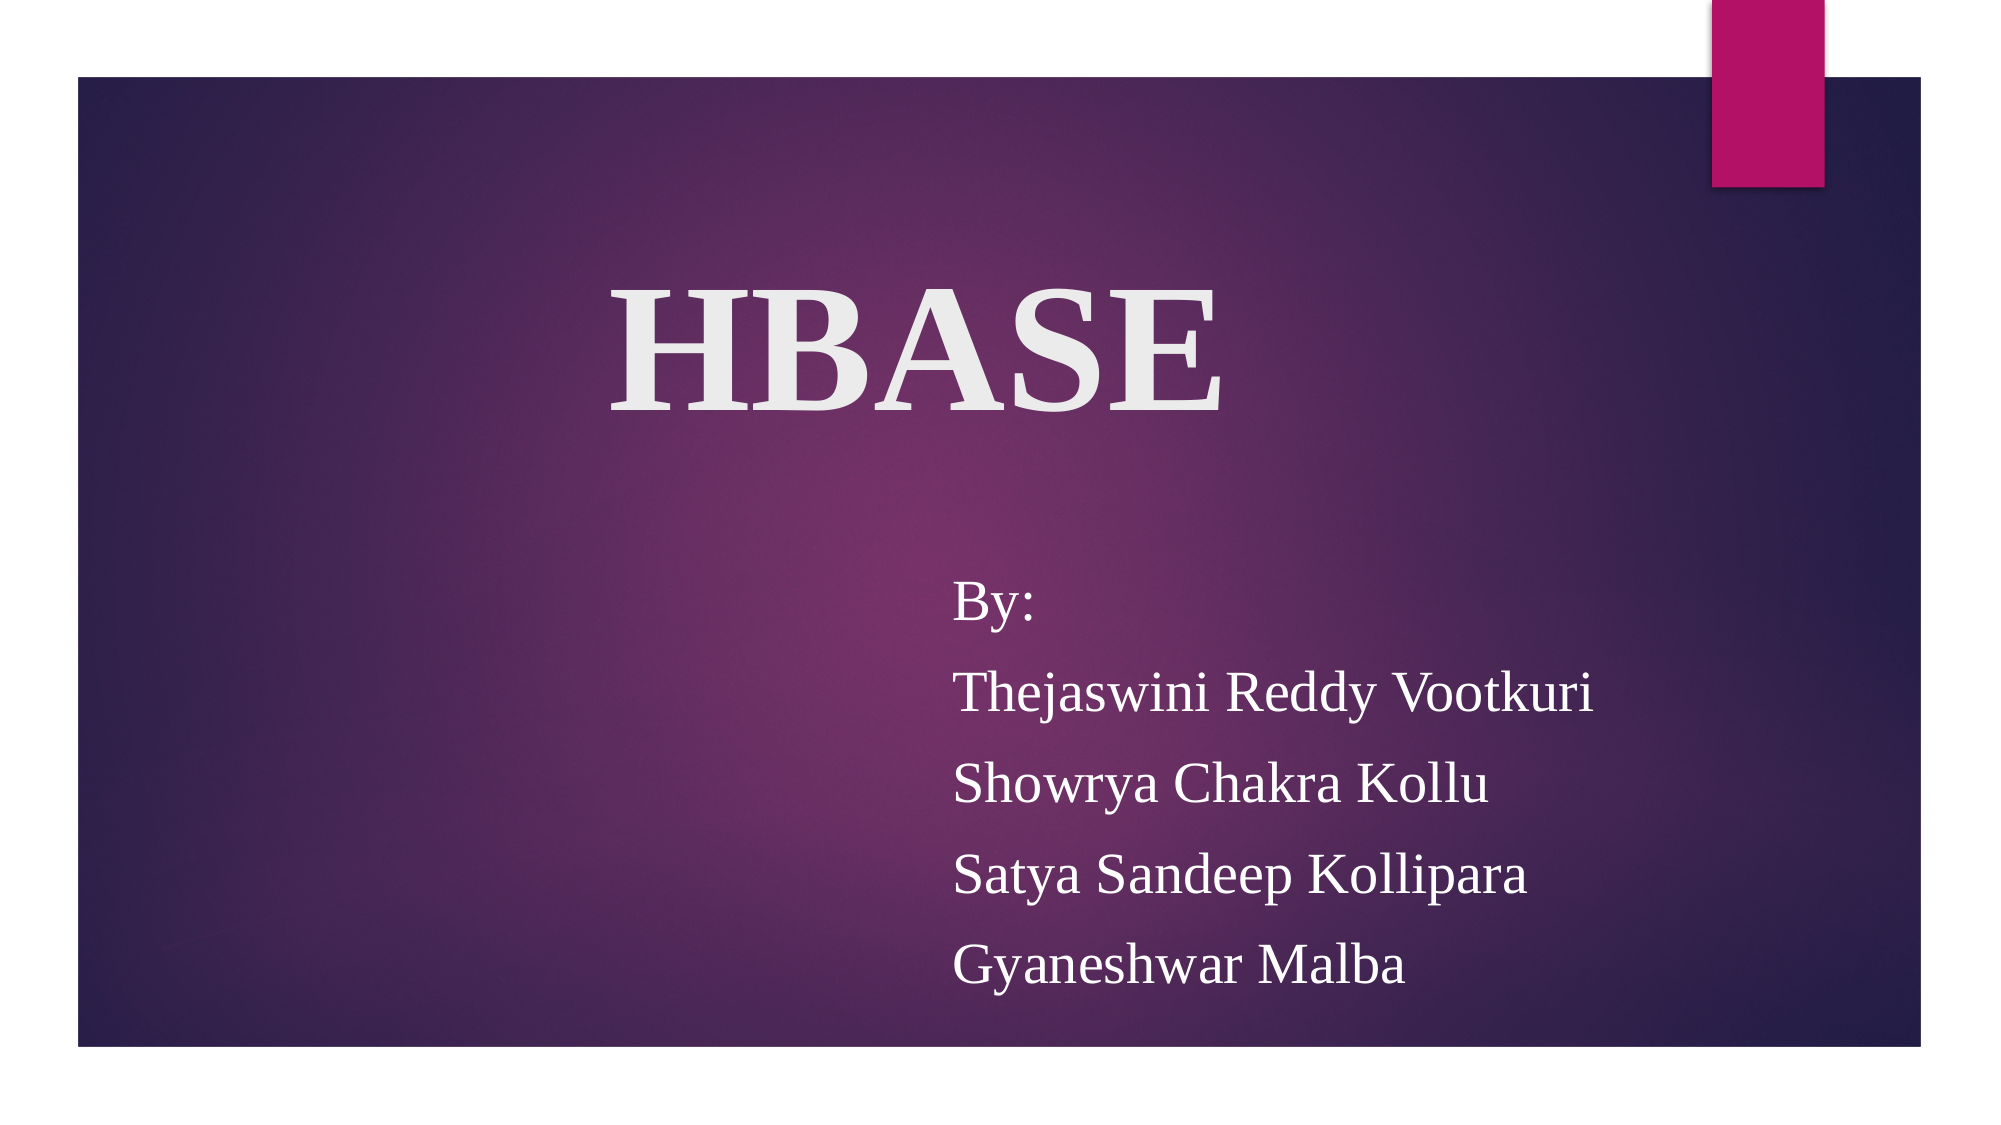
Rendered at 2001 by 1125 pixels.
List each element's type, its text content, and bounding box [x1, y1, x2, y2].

subtitle By: Thejaswini Reddy Vootkuri Showrya Chakra Kollu Satya Sandeep Kollipara Gyaneshwar Malba [937, 554, 1823, 994]
title HBASE [578, 239, 1261, 455]
